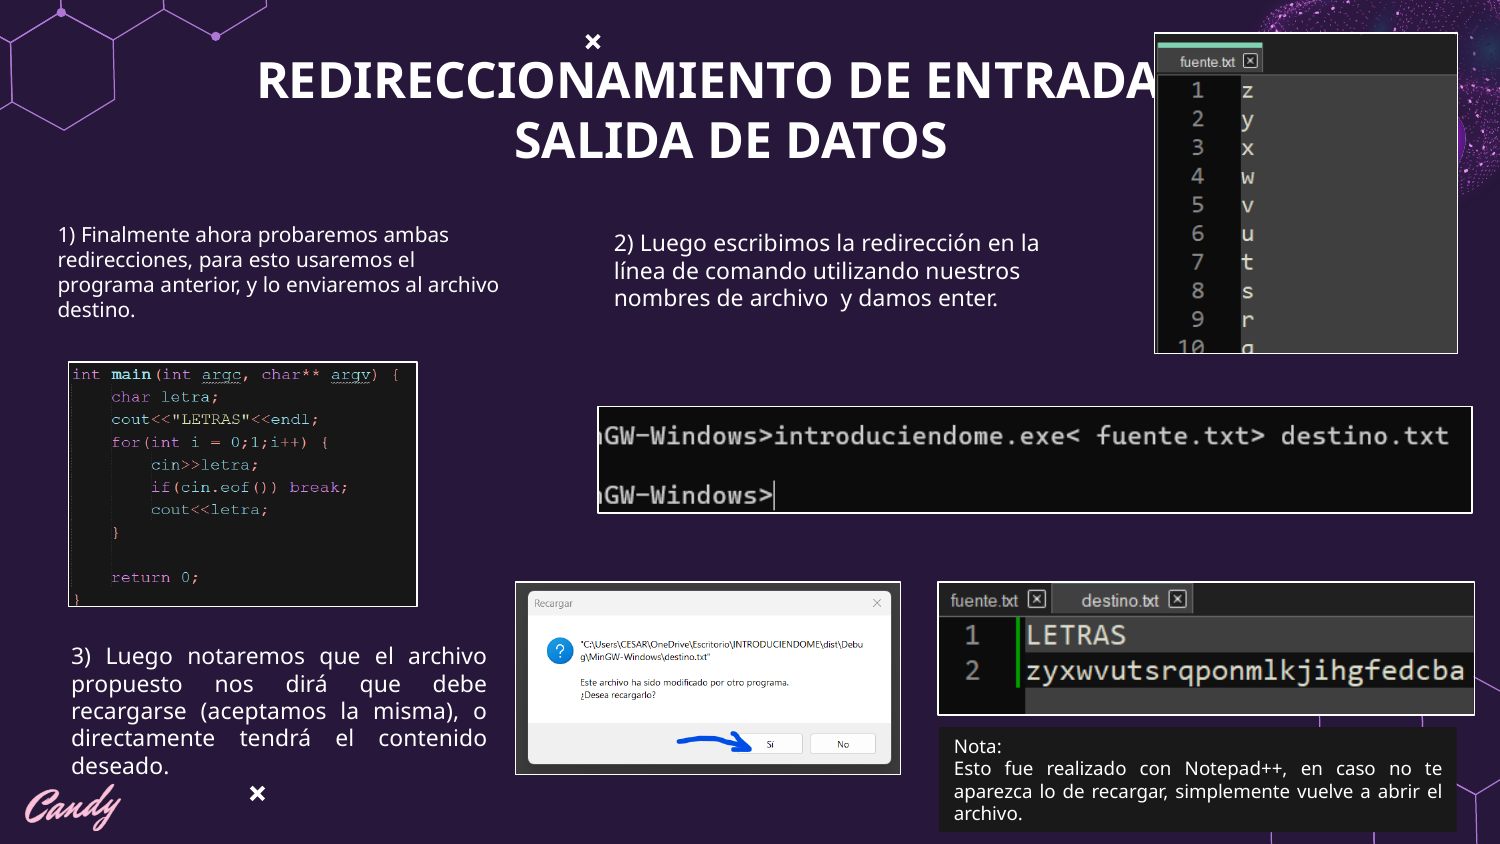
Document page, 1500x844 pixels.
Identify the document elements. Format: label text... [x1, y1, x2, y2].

picture [938, 582, 1474, 715]
text_box Nota: Esto fue realizado con Notepad++, en caso no te aparezca lo de recargar, simplemente vuelve a abrir el archivo. [938, 727, 1457, 833]
text_box REDIRECCIONAMIENTO DE ENTRADA Y SALIDA DE DATOS [229, 33, 1153, 184]
text_box 2) Luego escribimos la redirección en la línea de comando utilizando nuestros nombres de archivo y damos enter. [598, 213, 1073, 327]
picture [1154, 33, 1457, 353]
picture [69, 362, 417, 606]
picture [598, 406, 1472, 513]
text_box 3) Luego notaremos que el archivo propuesto nos dirá que debe recargarse (aceptamos la misma), o directamente tendrá el contenido deseado. [55, 626, 503, 794]
picture [515, 582, 900, 775]
text_box 1) Finalmente ahora probaremos ambas redirecciones, para esto usaremos el programa anterior, y lo enviaremos al archivo destino. [42, 206, 516, 337]
picture [1239, 0, 1500, 317]
picture [13, 779, 129, 843]
